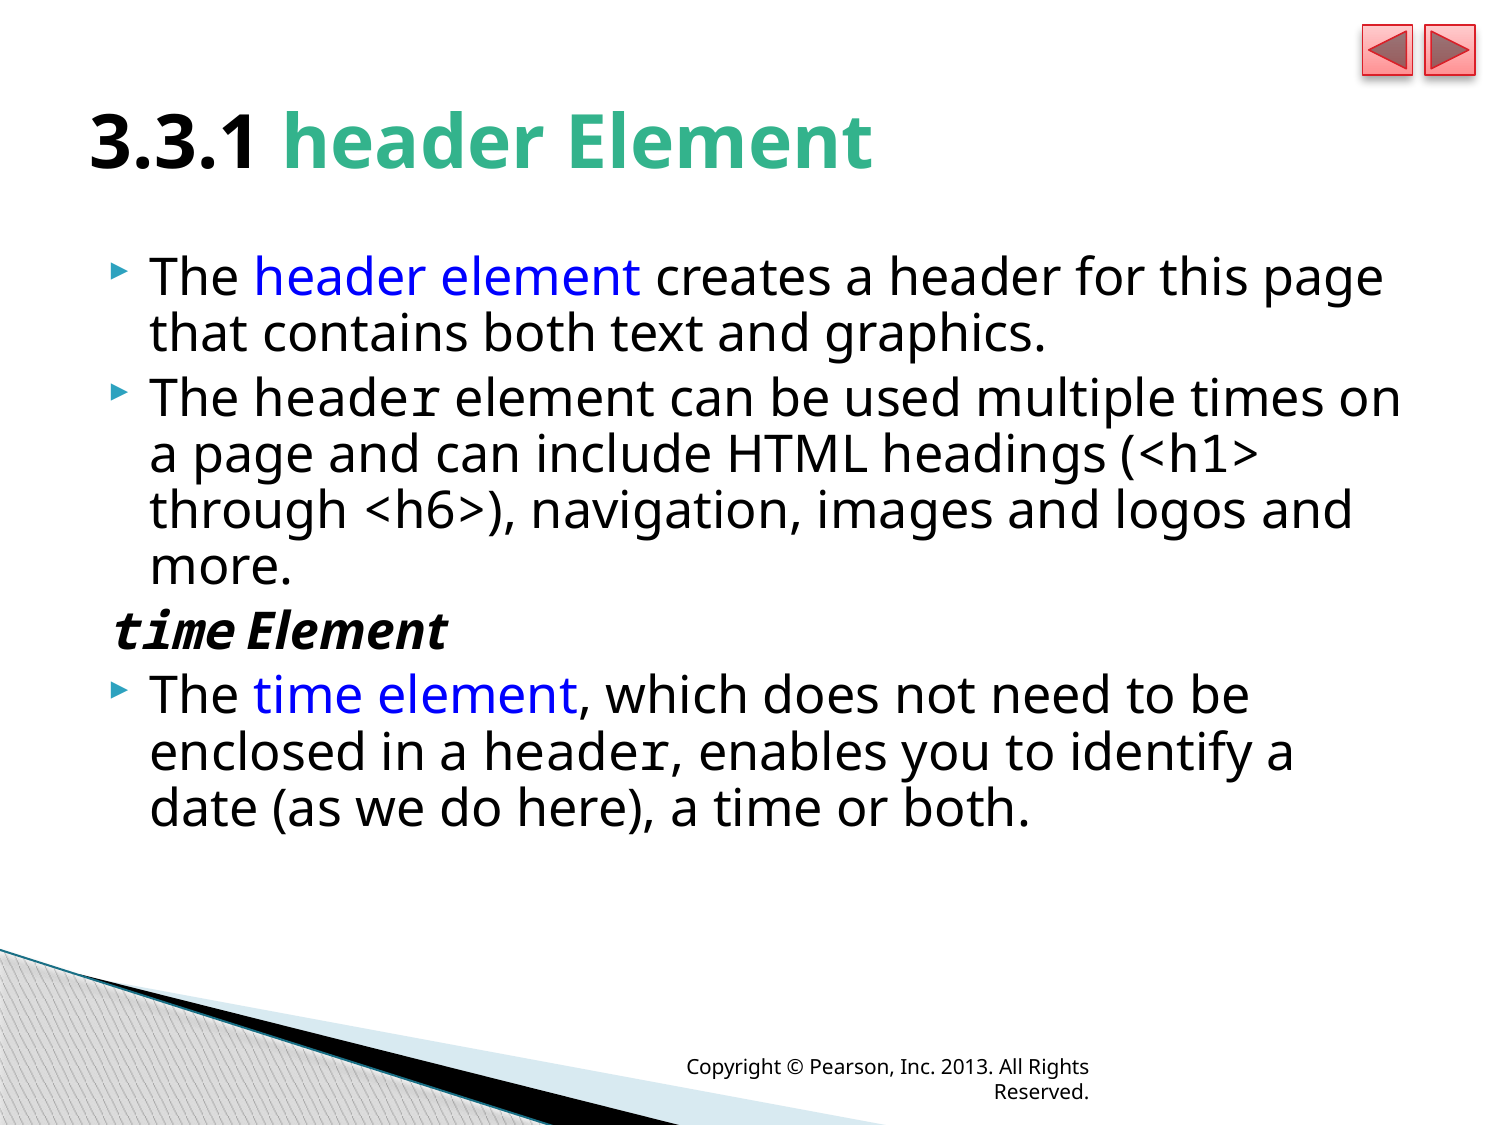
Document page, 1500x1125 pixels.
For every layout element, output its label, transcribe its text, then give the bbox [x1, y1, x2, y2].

list The header element creates a header for this page that contains both text and graphics. The header element can be used multiple times on a page and can include HTML headings (<h1> through <h6>), navigation, images and logos and more. time Element The time element, which does not need to be enclosed in a header, enables you to identify a date (as we do here), a time or both. [75, 242, 1425, 986]
footer Copyright © Pearson, Inc. 2013. All Rights Reserved. [650, 1051, 1105, 1112]
title 3.3.1 header Element [75, 45, 1425, 233]
